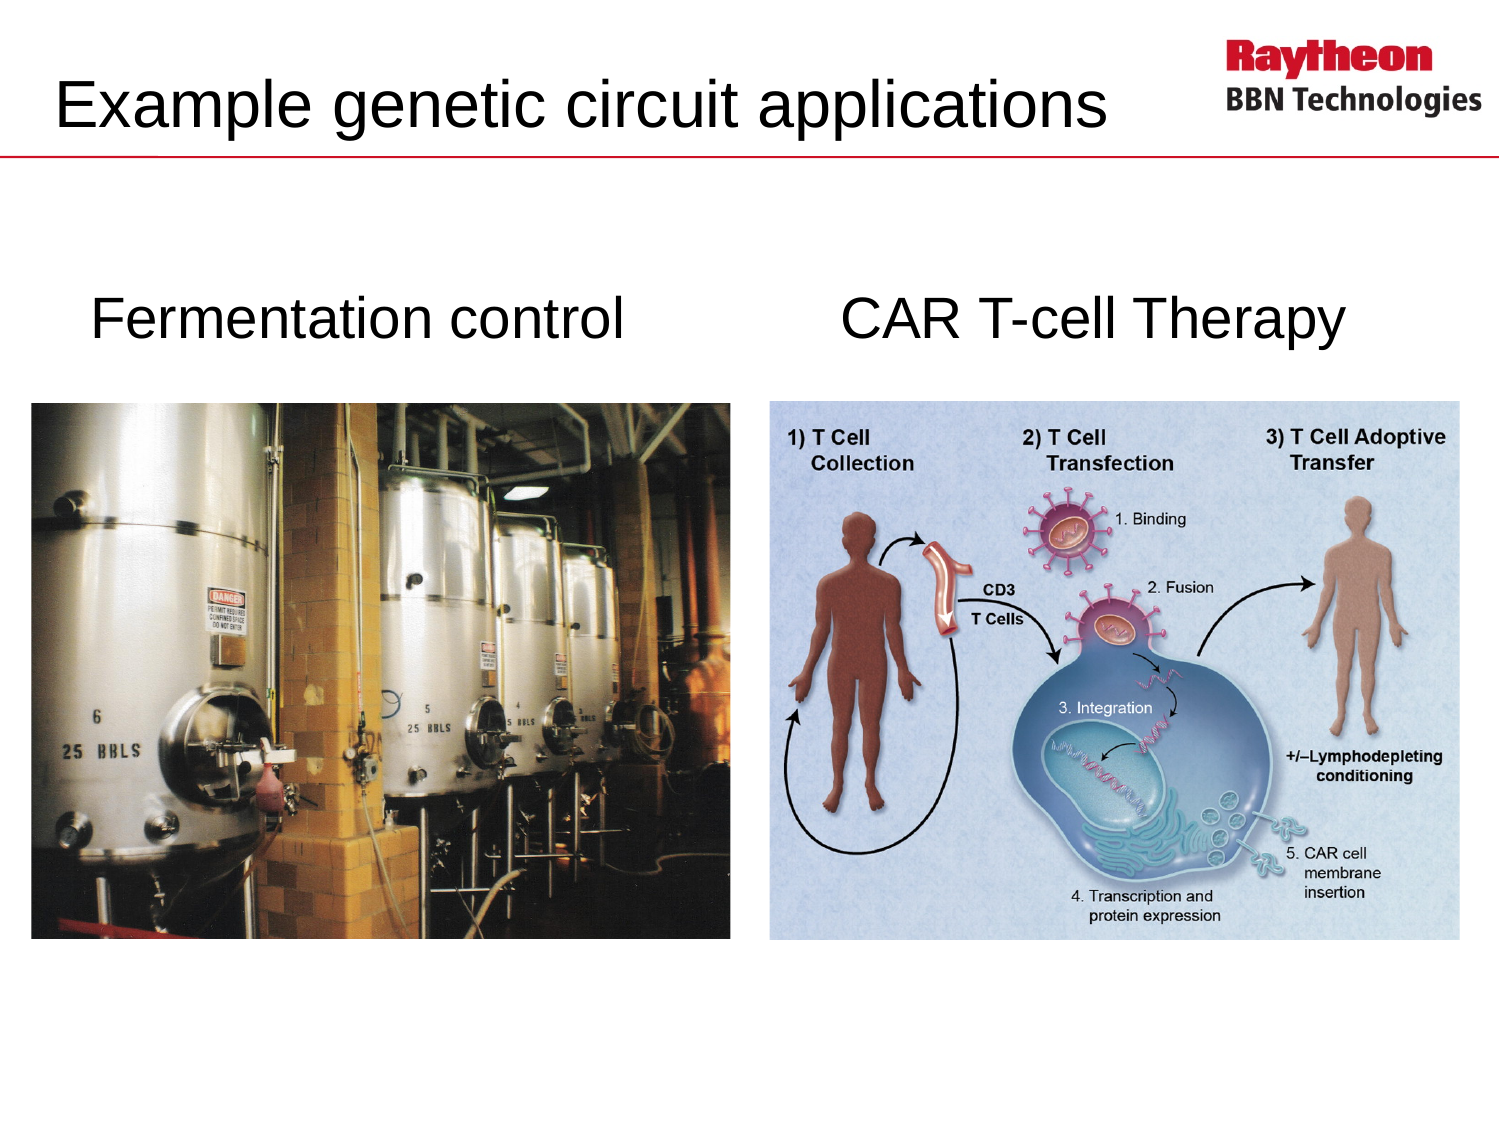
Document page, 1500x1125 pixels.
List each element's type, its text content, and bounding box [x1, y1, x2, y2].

picture [1222, 36, 1484, 121]
picture [31, 403, 731, 940]
picture [769, 401, 1460, 940]
list Fermentation control [74, 272, 738, 425]
title Example genetic circuit applications [39, 44, 1390, 158]
list CAR T-cell Therapy [762, 272, 1426, 425]
